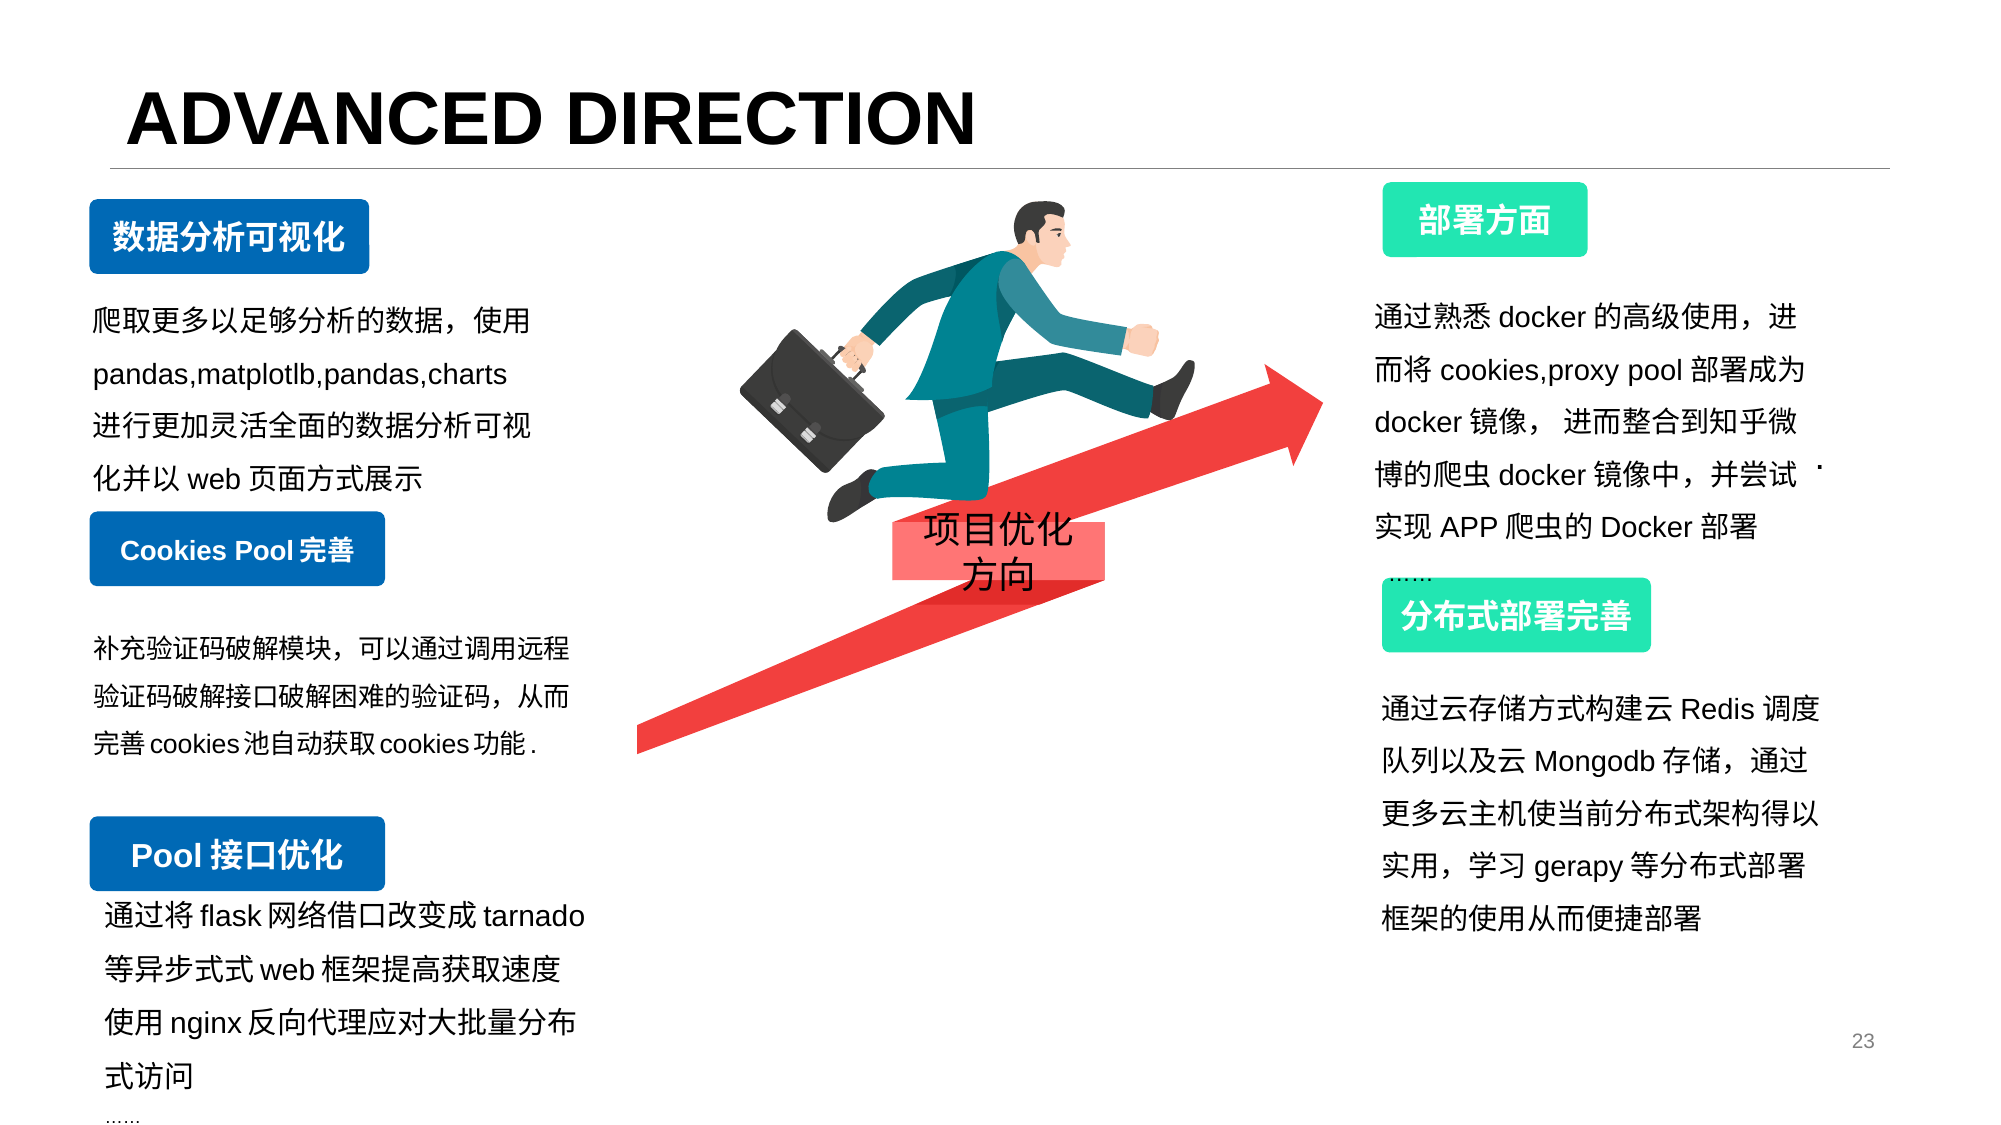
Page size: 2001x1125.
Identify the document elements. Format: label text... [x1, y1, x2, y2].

text_box 通过将flask网络借口改变成tarnado等异步式式web框架提高获取速度 使用nginx反向代理应对大批量分布式访问 …… [89, 868, 603, 1125]
slide_number 23 [1412, 1023, 1890, 1058]
text_box 通过熟悉docker的高级使用，进而将cookies,proxy pool部署成为docker镜像， 进而整合到知乎微博的爬虫docker镜像中，并尝试实现APP爬虫的Docker部署 [1652, 273, 1832, 551]
text_box . …… [1652, 373, 1840, 622]
text_box Pool接口优化 [88, 853, 387, 886]
title ADVANCED DIRECTION [109, 0, 1890, 169]
text_box 通过云存储方式构建云Redis调度队列以及云Mongodb存储，通过更多云主机使当前分布式架构得以实用，学习gerapy等分布式部署框架的使用从而便捷部署 [1366, 665, 1838, 943]
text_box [78, 182, 1652, 853]
